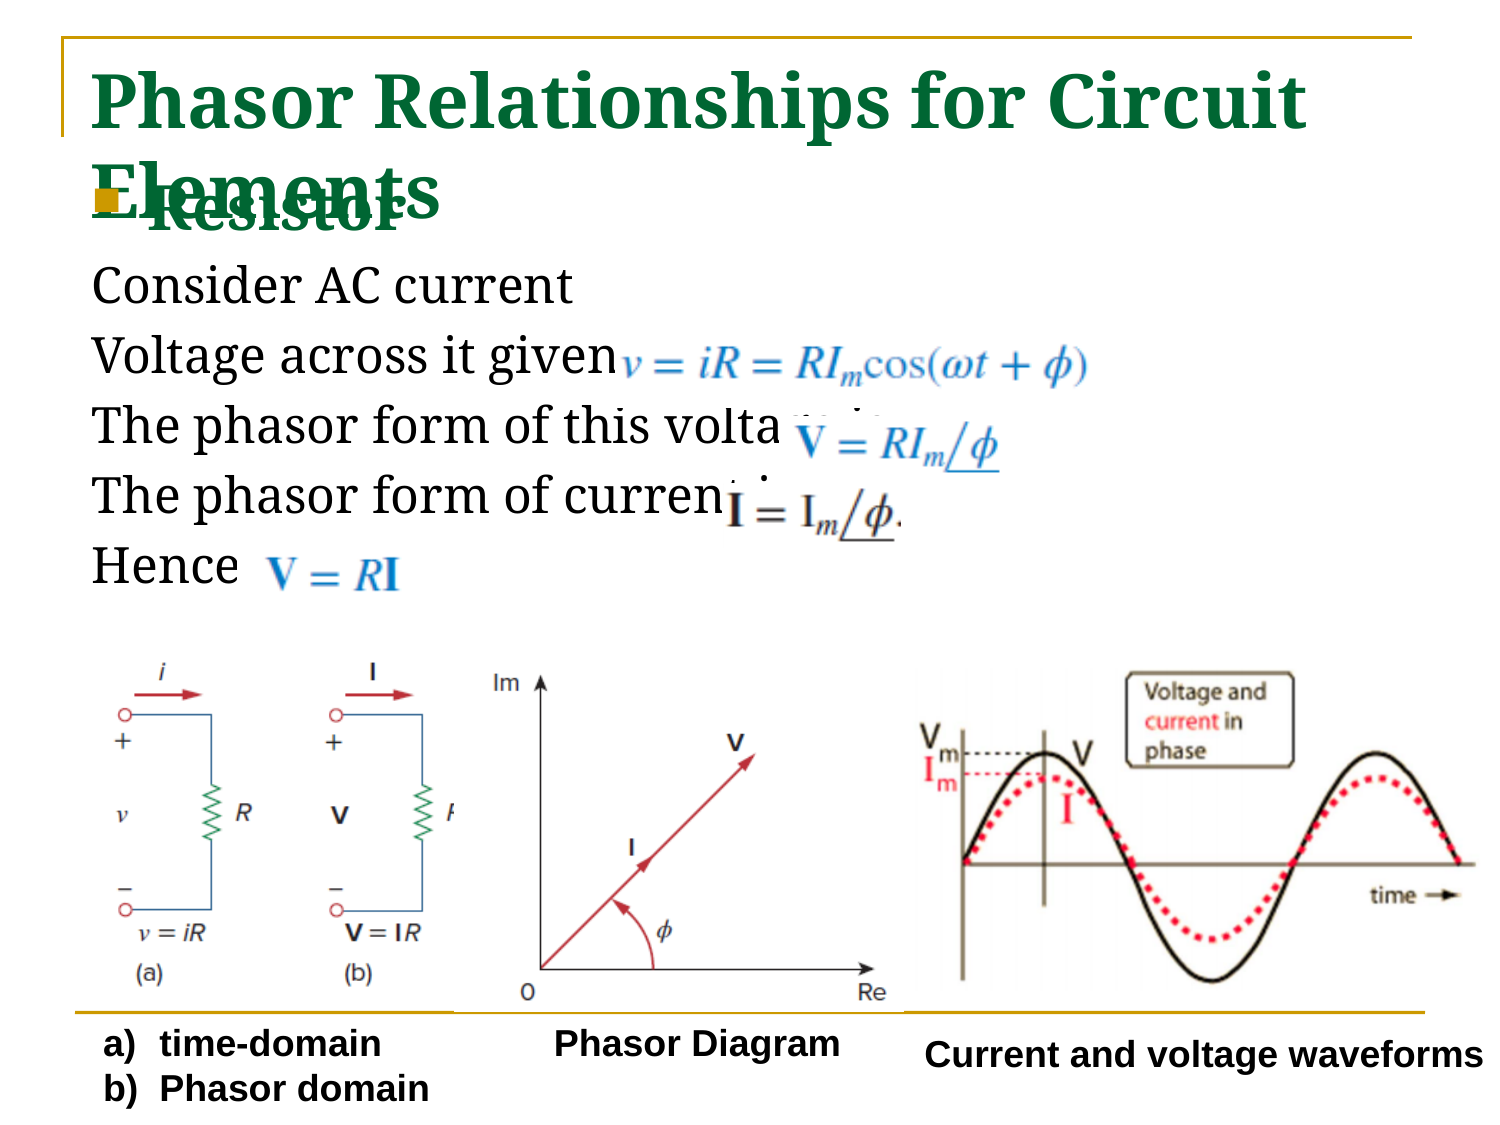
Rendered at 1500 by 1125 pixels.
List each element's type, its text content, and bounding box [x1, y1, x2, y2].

picture [76, 657, 1495, 1012]
picture [721, 416, 1034, 548]
text_box Phasor Diagram [539, 1021, 857, 1072]
text_box Current and voltage waveforms [909, 1023, 1500, 1083]
title Phasor Relationships for Circuit Elements [75, 45, 1500, 150]
text_box time-domain Phasor domain [88, 1011, 446, 1117]
picture [236, 535, 444, 610]
picture [615, 326, 1101, 408]
